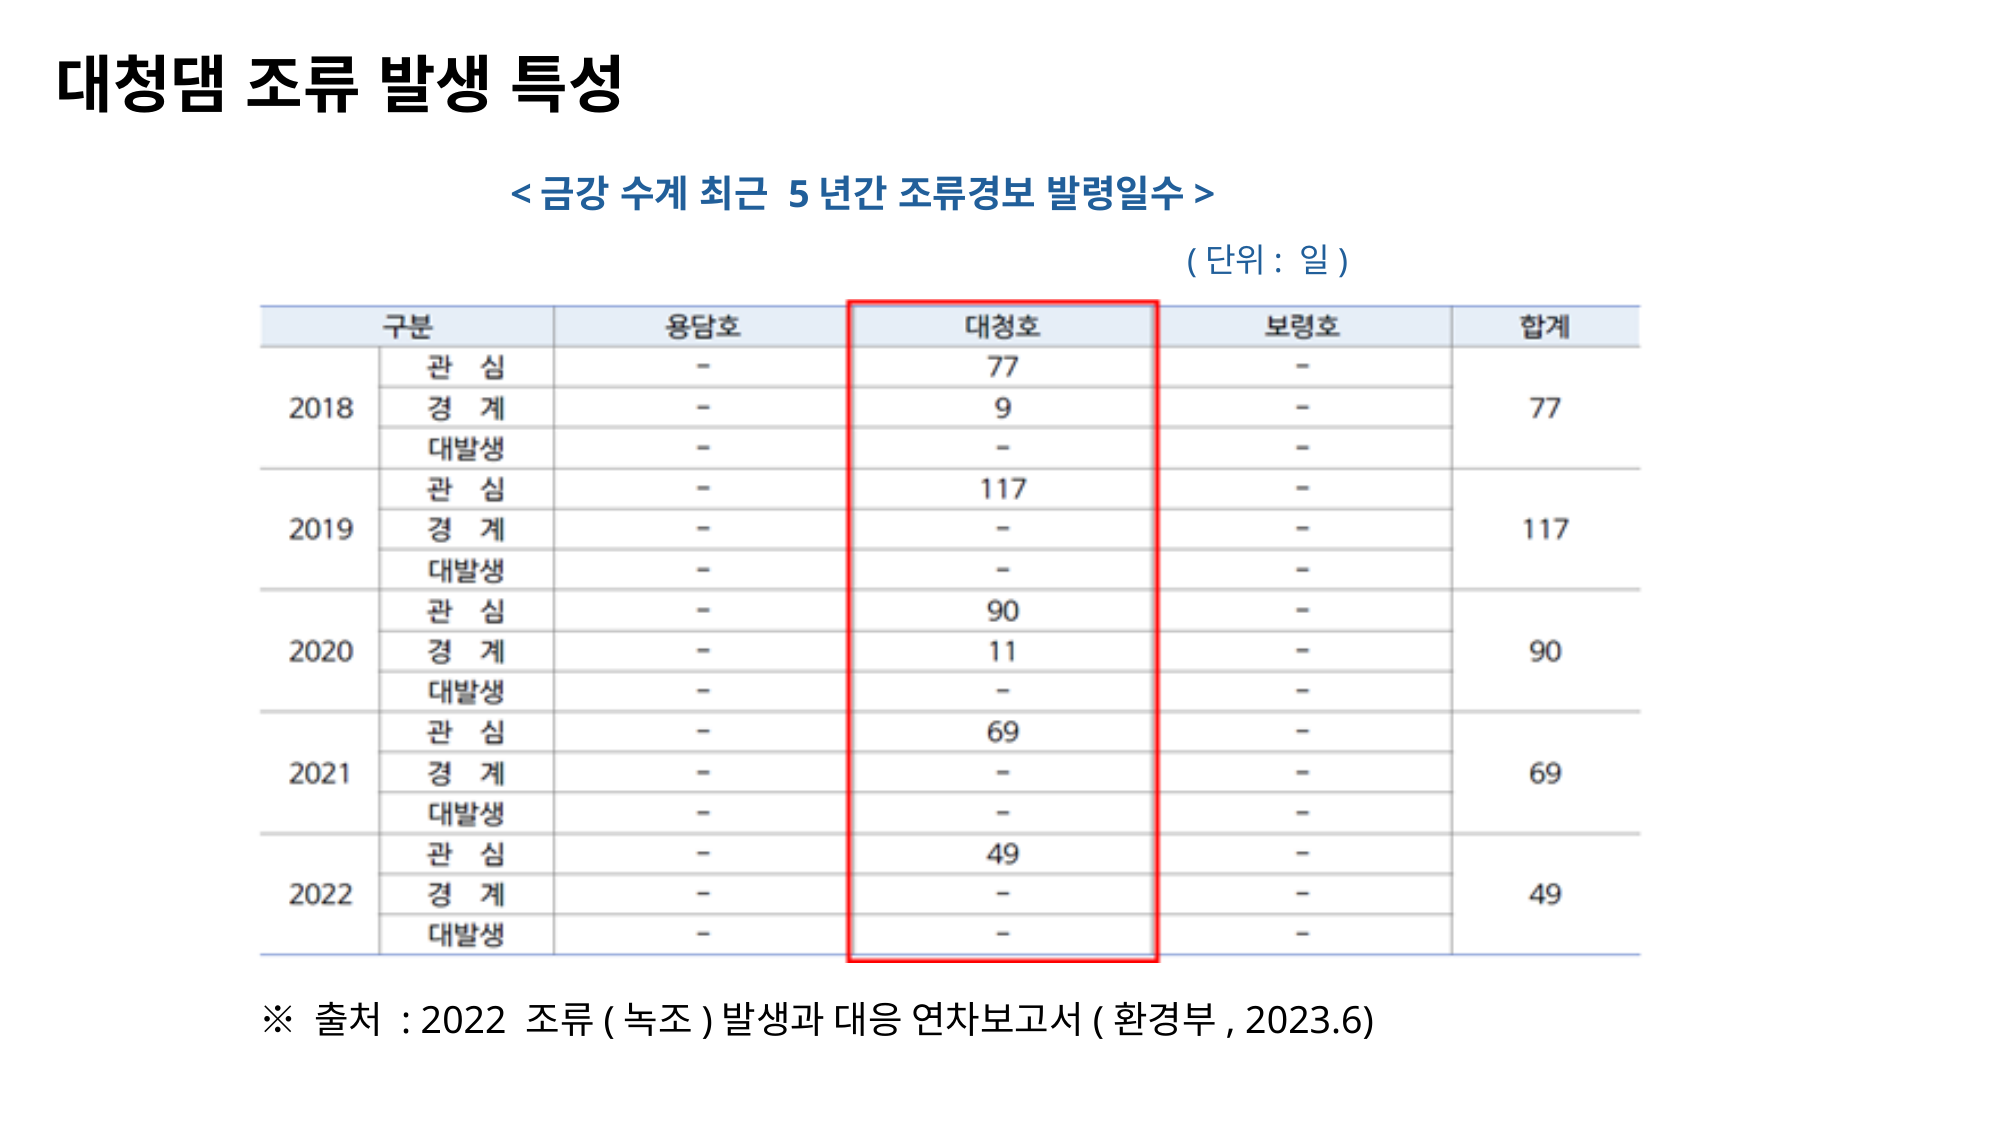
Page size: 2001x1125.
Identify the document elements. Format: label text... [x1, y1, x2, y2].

text_box ※ 출처 : 2022 조류(녹조)발생과 대응 연차보고서(환경부, 2023.6) [244, 962, 1481, 1049]
picture [253, 298, 1649, 963]
text_box <금강 수계 최근 5년간 조류경보 발령일수> (단위: 일) [362, 162, 1363, 287]
title 대청댐 조류 발생 특성 [40, 36, 1963, 138]
